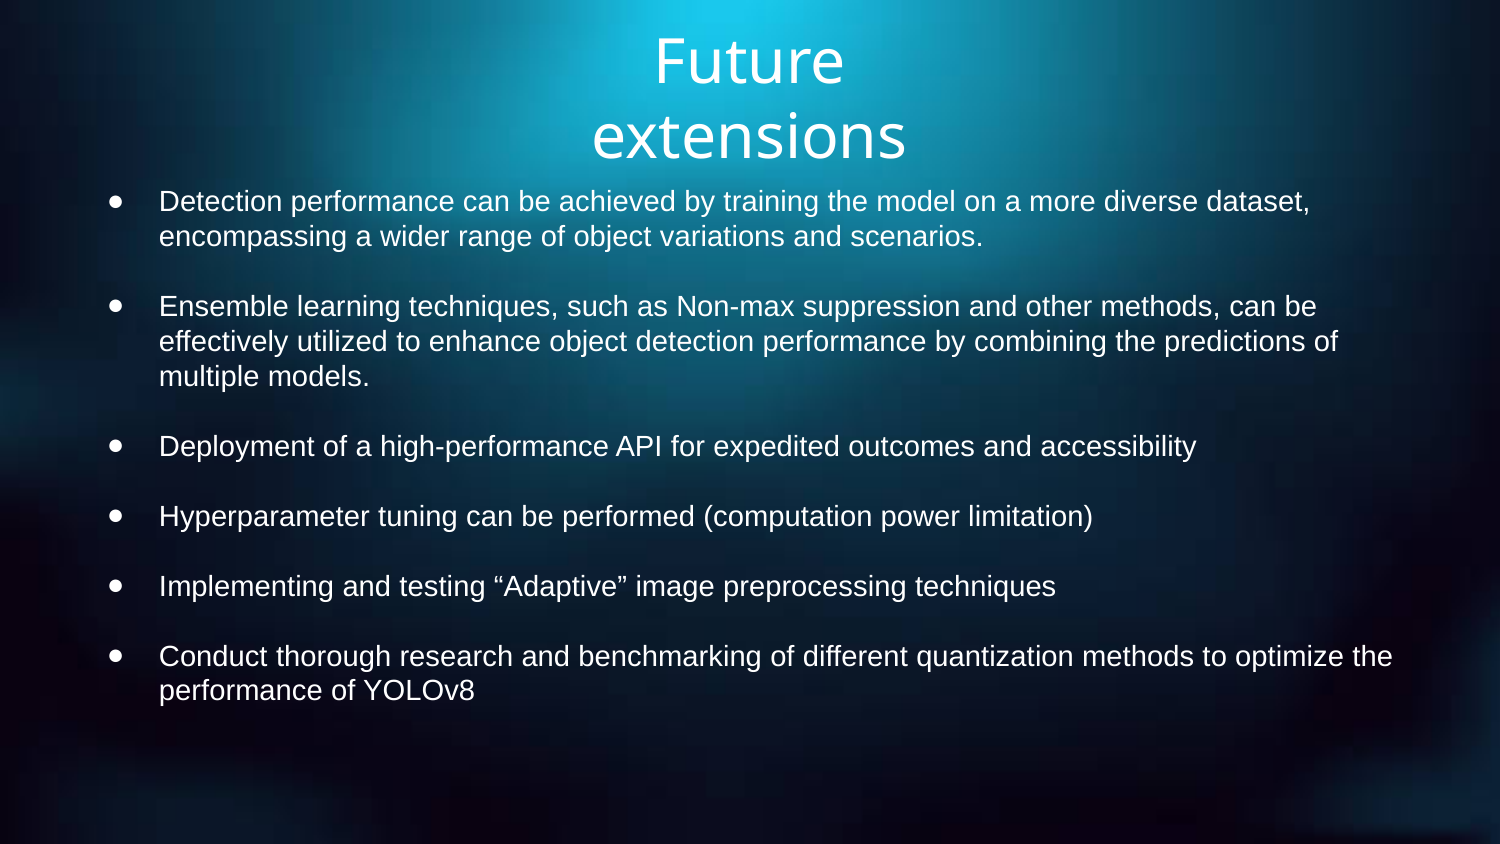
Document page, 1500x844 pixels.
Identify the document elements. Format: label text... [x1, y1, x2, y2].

text_box Future extensions [472, 5, 1028, 167]
picture [0, 0, 1500, 844]
text_box Detection performance can be achieved by training the model on a more diverse dataset, encompassing a wider range of object variations and scenarios. Ensemble learning techniques, such as Non-max suppression and other methods, can be effectively utilized to enhance object detection performance by combining the predictions of multiple models. Deployment of a high-performance API for expedited outcomes and accessibility Hyperparameter tuning can be performed (computation power limitation) Implementing and testing “Adaptive” image preprocessing techniques Conduct thorough research and benchmarking of different quantization methods to optimize the performance of YOLOv8 [68, 167, 1431, 775]
